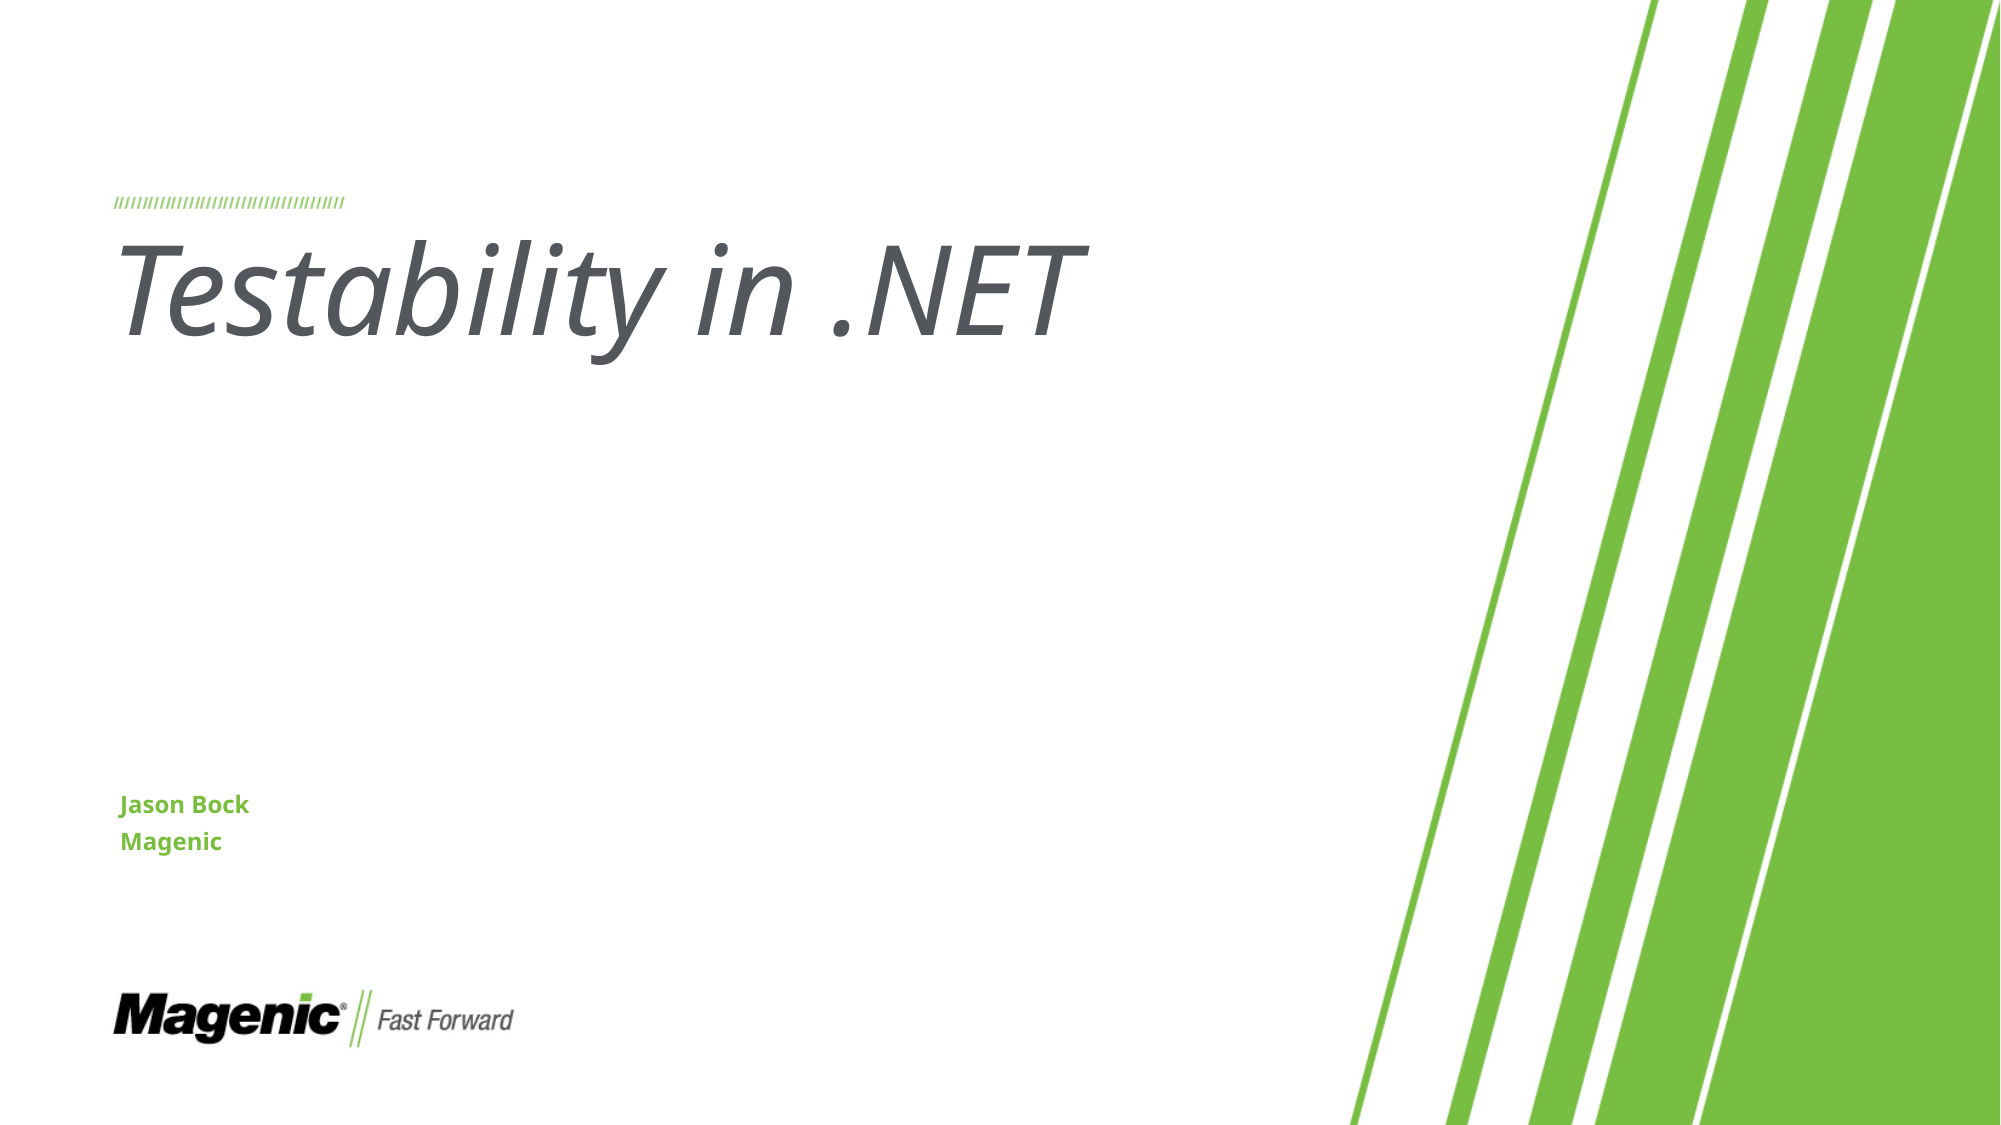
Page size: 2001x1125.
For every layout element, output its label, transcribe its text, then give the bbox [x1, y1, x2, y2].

list Jason Bock Magenic [105, 645, 639, 991]
title Testability in .NET [95, 238, 1281, 544]
picture [0, 0, 2001, 1125]
